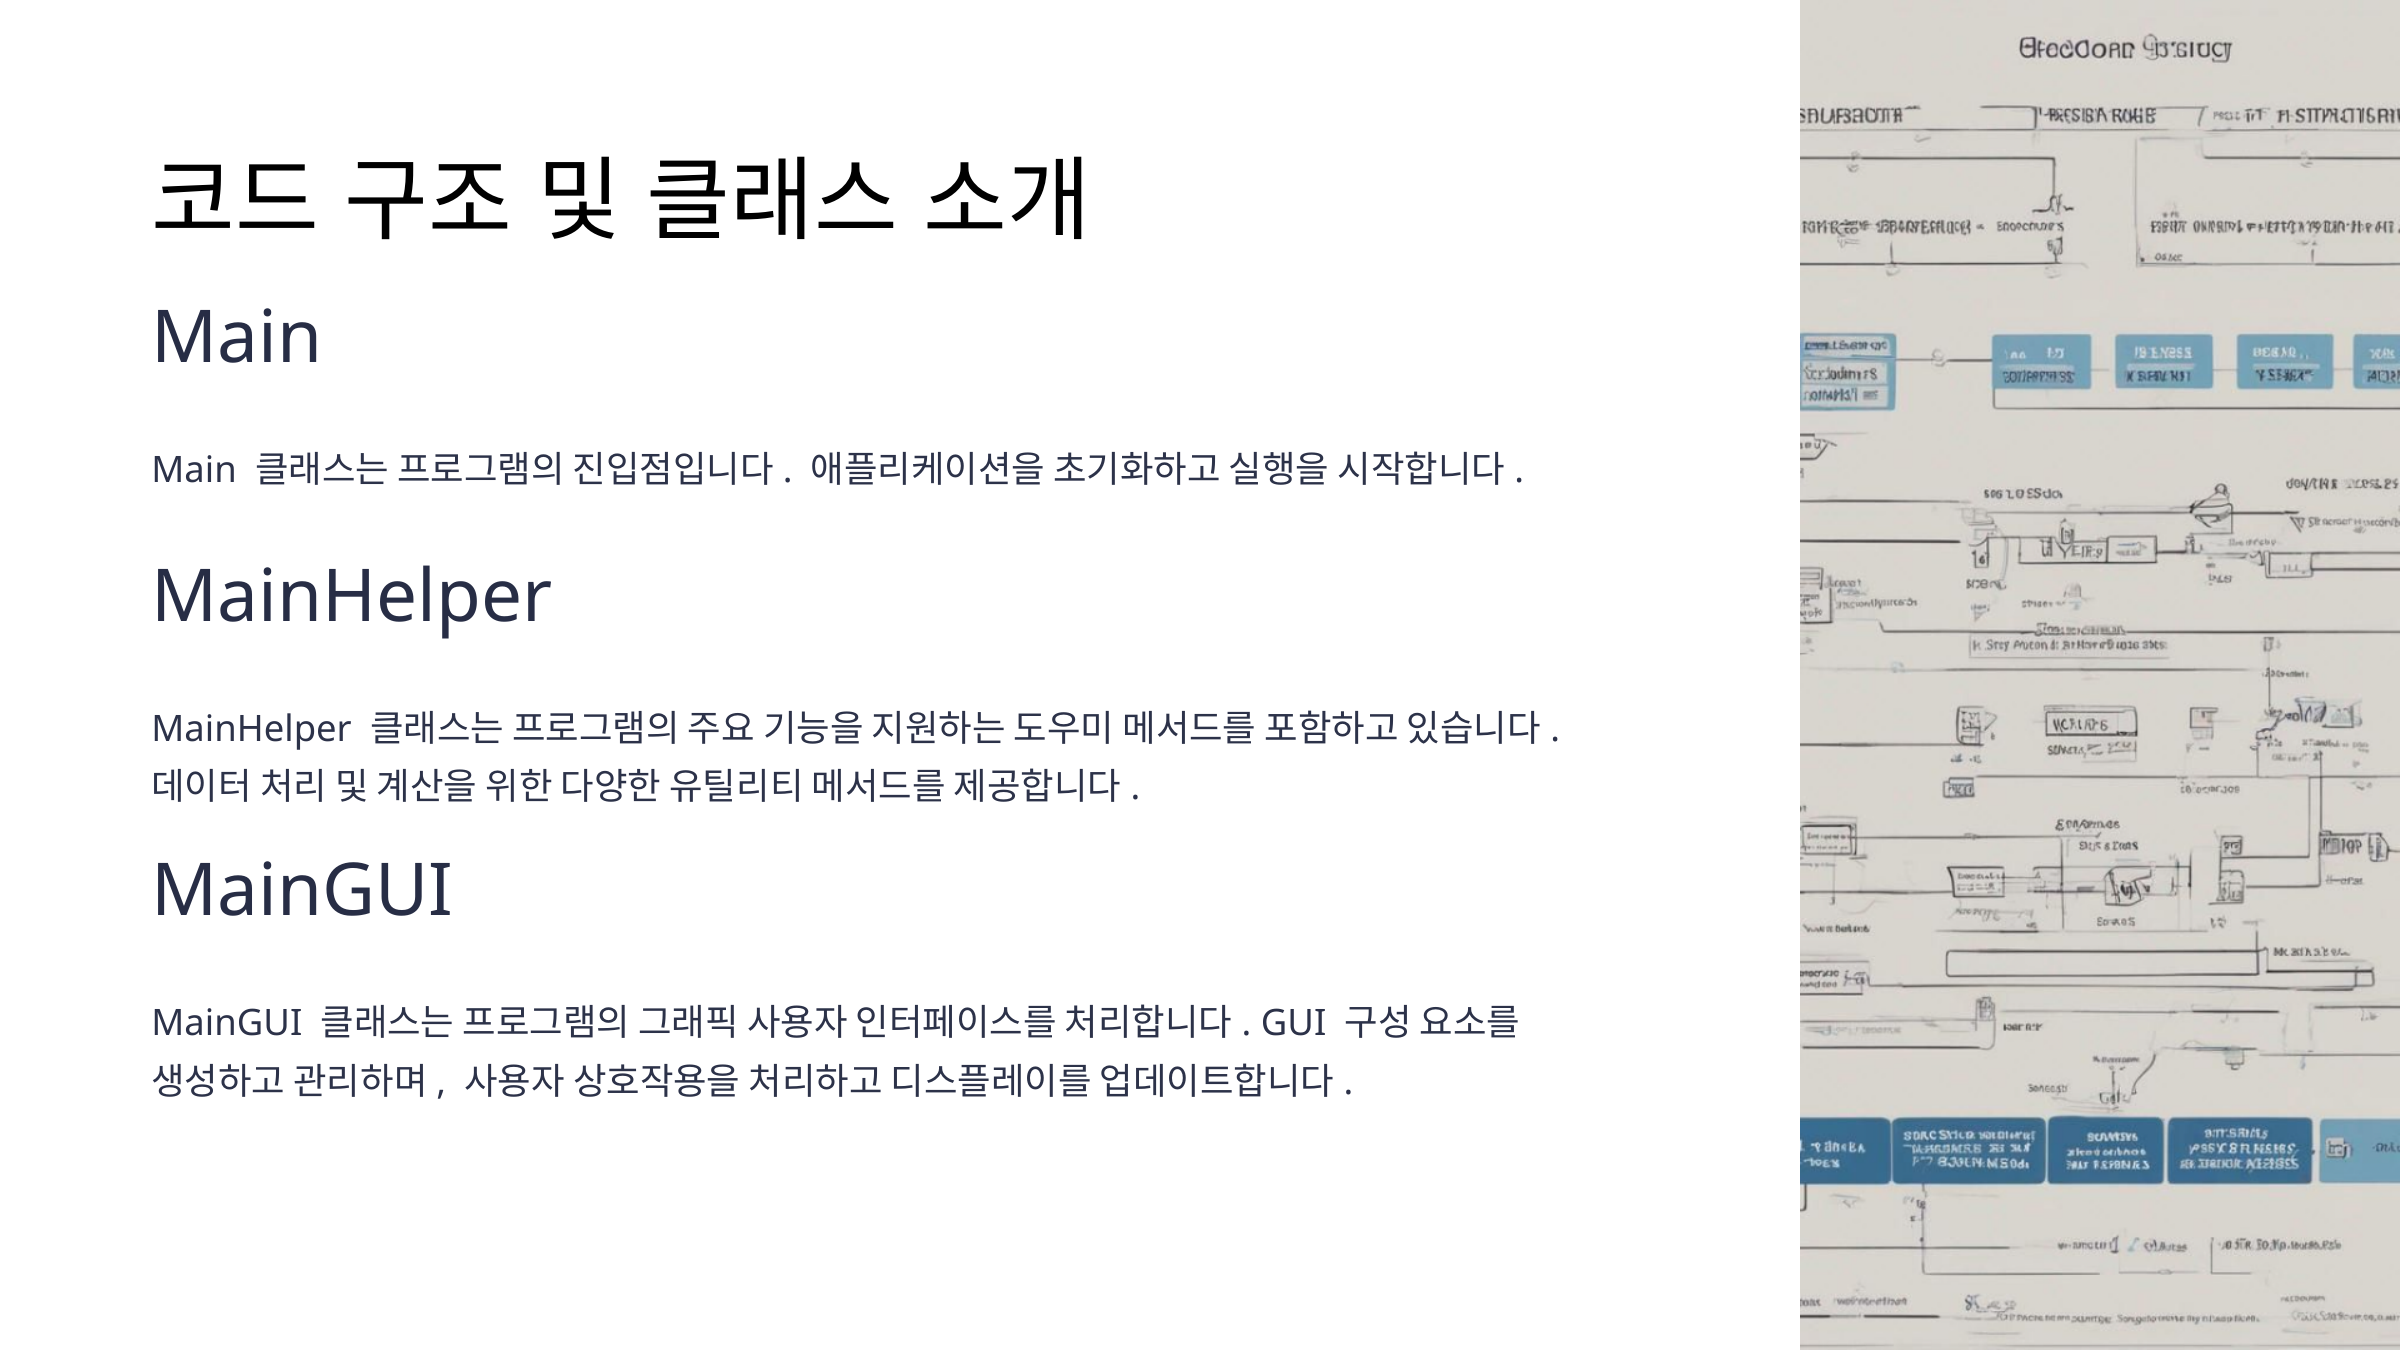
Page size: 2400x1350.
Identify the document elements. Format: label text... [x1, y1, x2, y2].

text_box MainGUI 클래스는 프로그램의 그래픽 사용자 인터페이스를 처리합니다. GUI 구성 요소를 생성하고 관리하며, 사용자 상호작용을 처리하고 디스플레이를 업데이트합니다. [136, 977, 1664, 1094]
text_box Main 클래스는 프로그램의 진입점입니다. 애플리케이션을 초기화하고 실행을 시작합니다. [136, 424, 1664, 483]
text_box Main [136, 255, 866, 370]
text_box MainHelper [136, 537, 720, 629]
picture [1799, 0, 2400, 1350]
text_box MainHelper 클래스는 프로그램의 주요 기능을 지원하는 도우미 메서드를 포함하고 있습니다. 데이터 처리 및 계산을 위한 다양한 유틸리티 메서드를 제공합니다. [136, 683, 1664, 800]
text_box MainGUI [136, 854, 574, 923]
text_box [0, 0, 1799, 1350]
text_box 코드 구조 및 클래스 소개 [136, 129, 866, 243]
